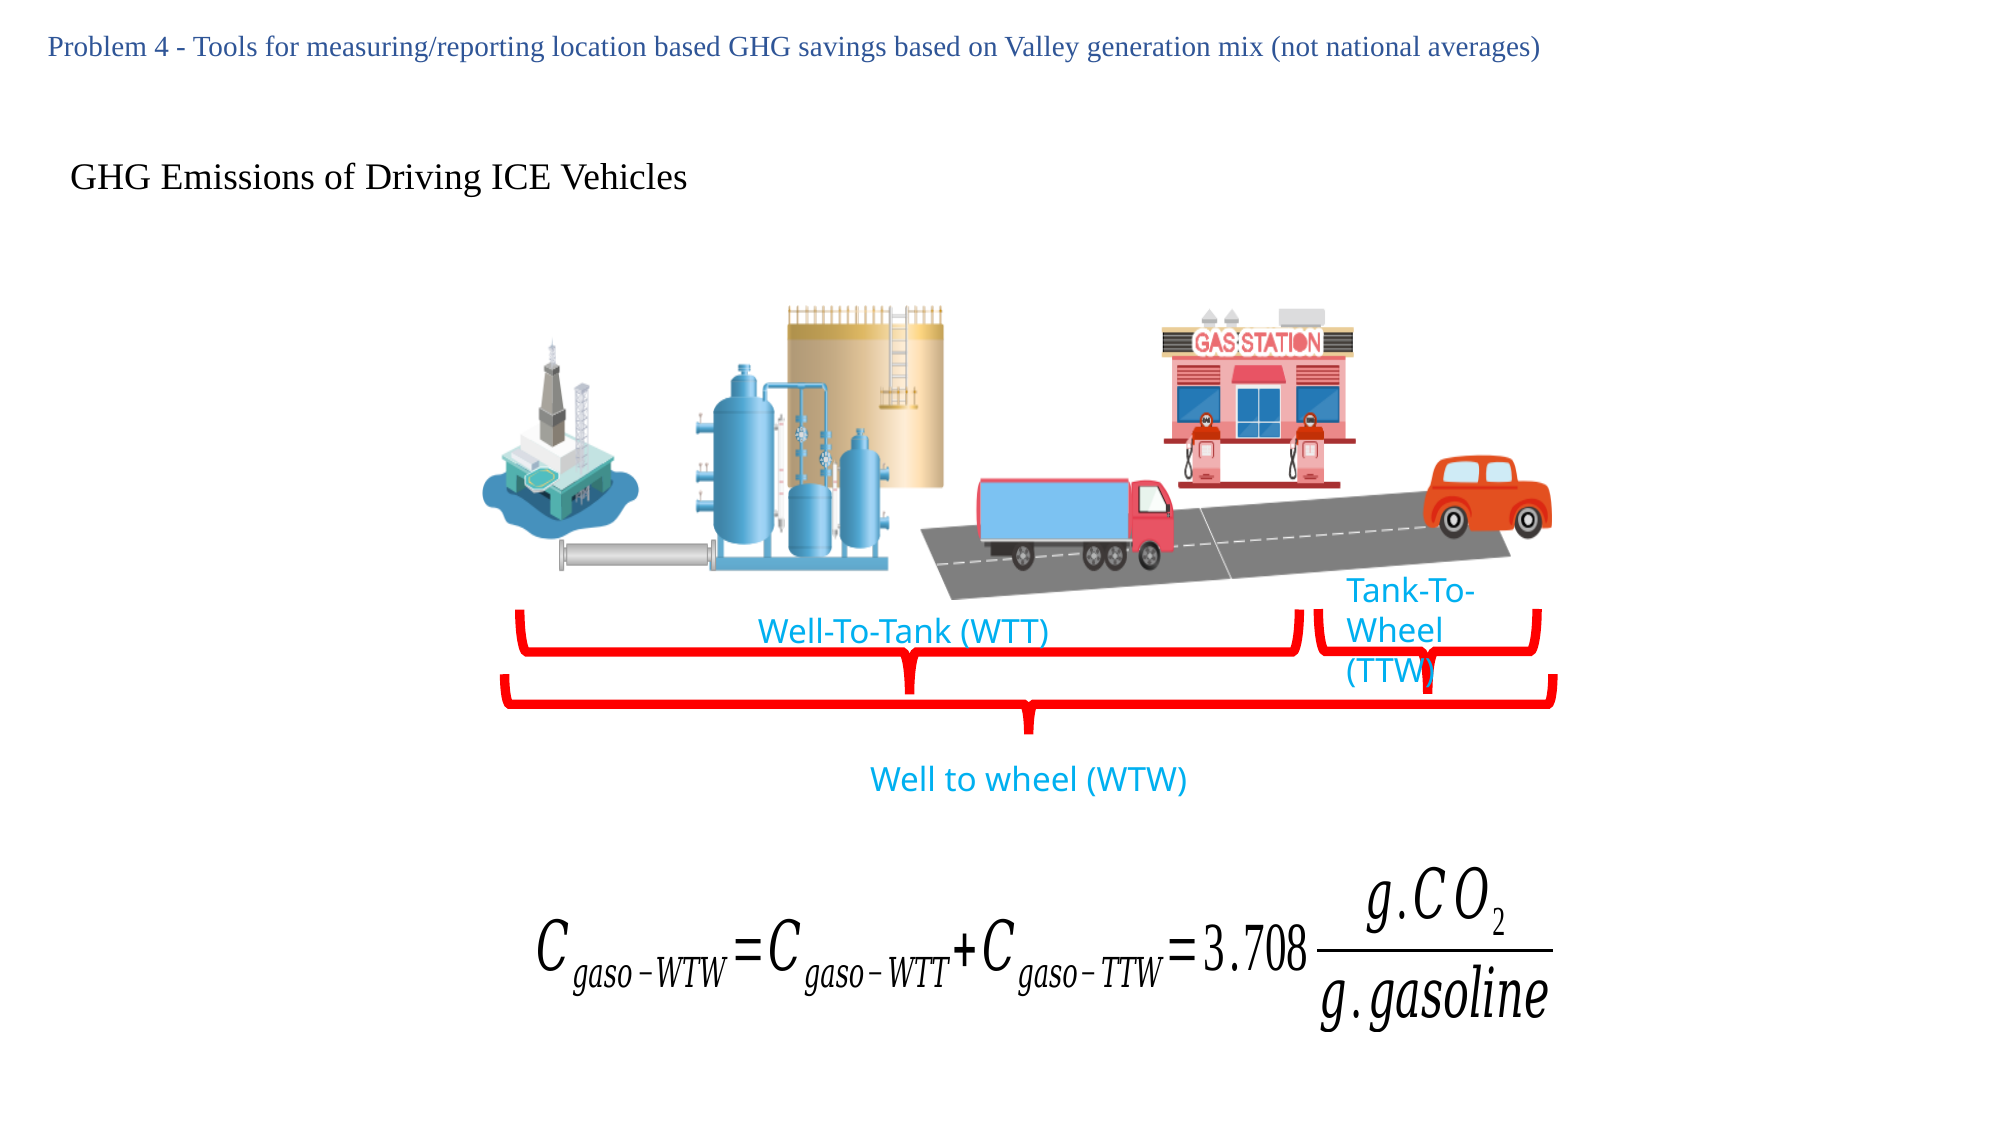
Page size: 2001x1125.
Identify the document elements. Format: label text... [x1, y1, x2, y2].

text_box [481, 305, 1553, 807]
text_box Problem 4 - Tools for measuring/reporting location based GHG savings based on Valley generation mix (not national averages) [32, 19, 1864, 70]
text_box GHG Emissions of Driving ICE Vehicles [55, 144, 1111, 205]
